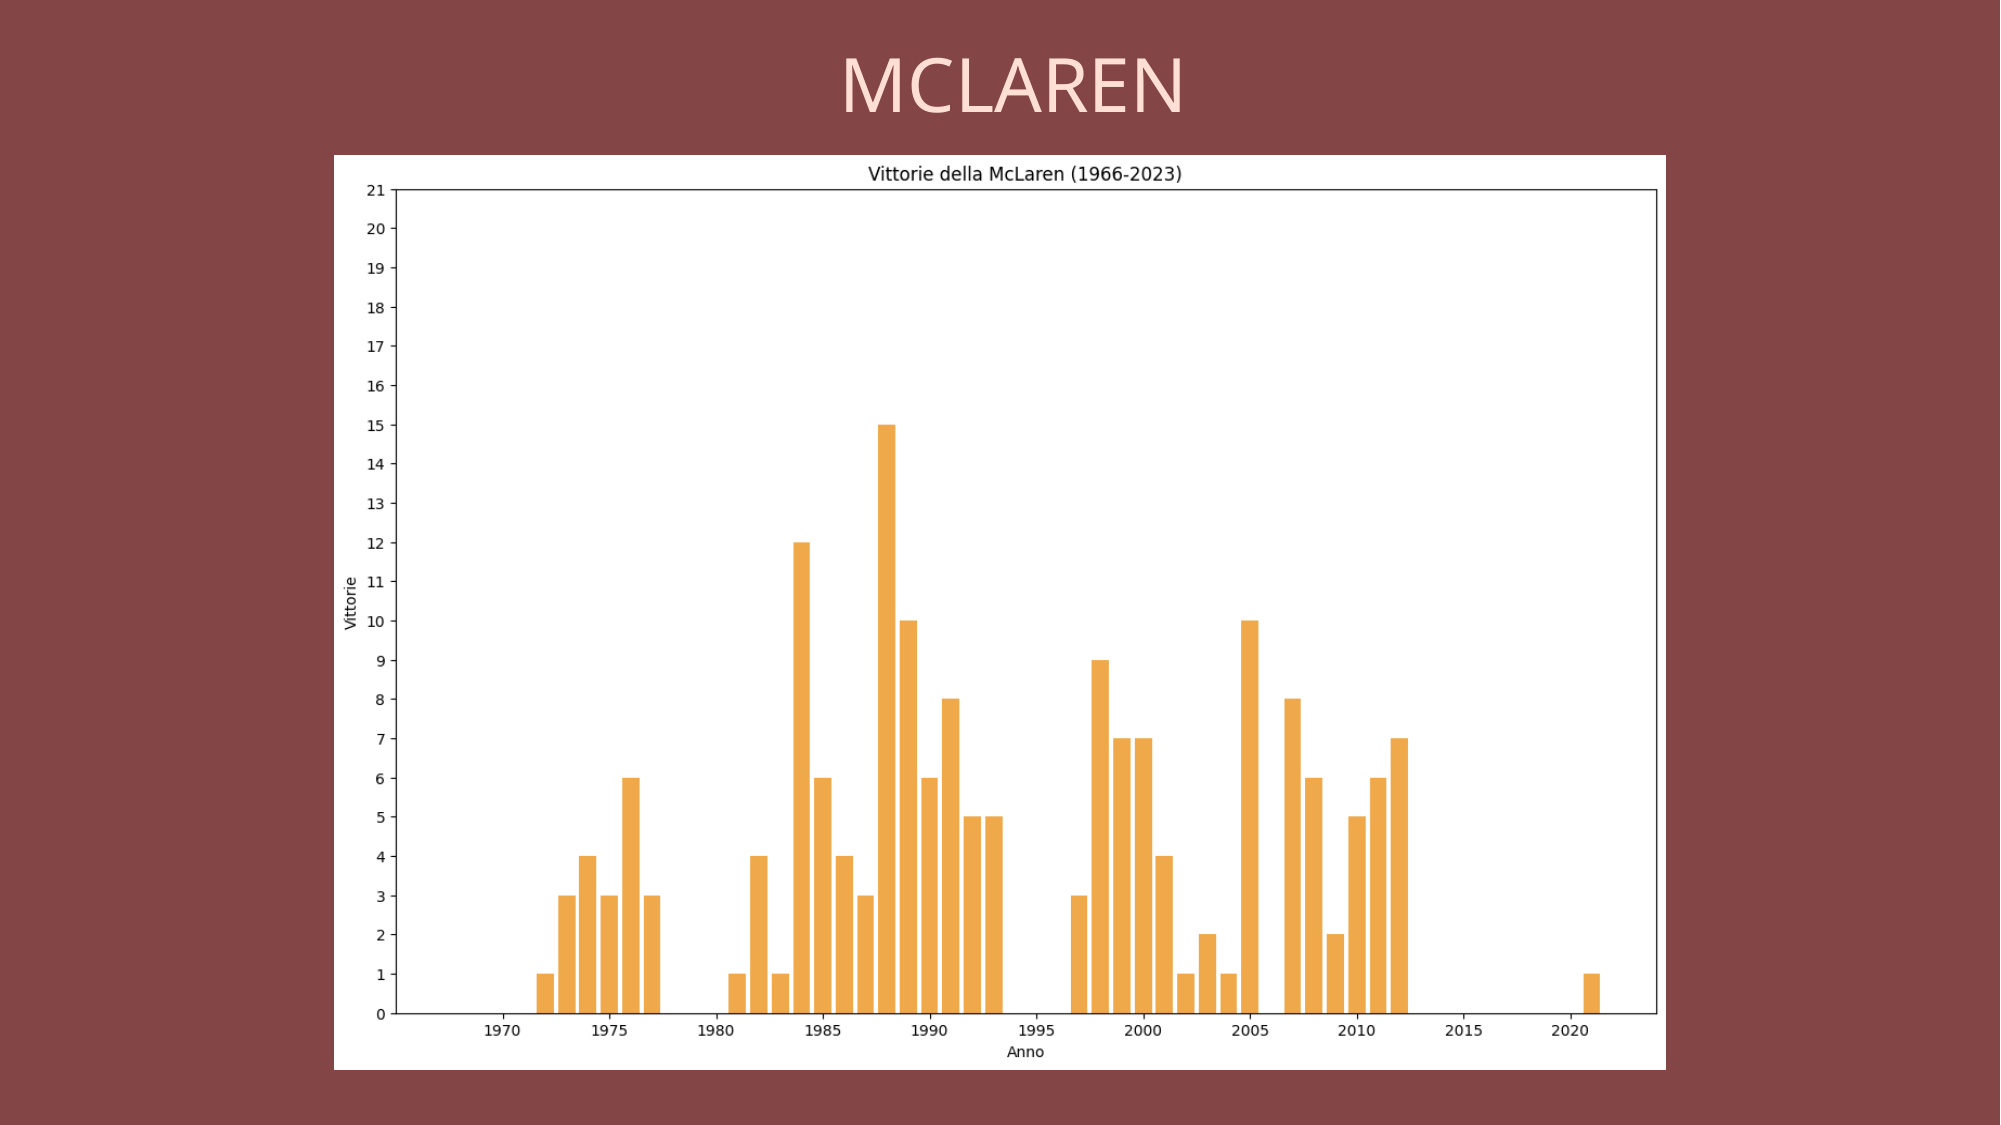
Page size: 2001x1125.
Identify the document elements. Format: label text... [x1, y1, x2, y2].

text_box MCLAREN [638, 30, 1389, 136]
picture [334, 155, 1666, 1070]
